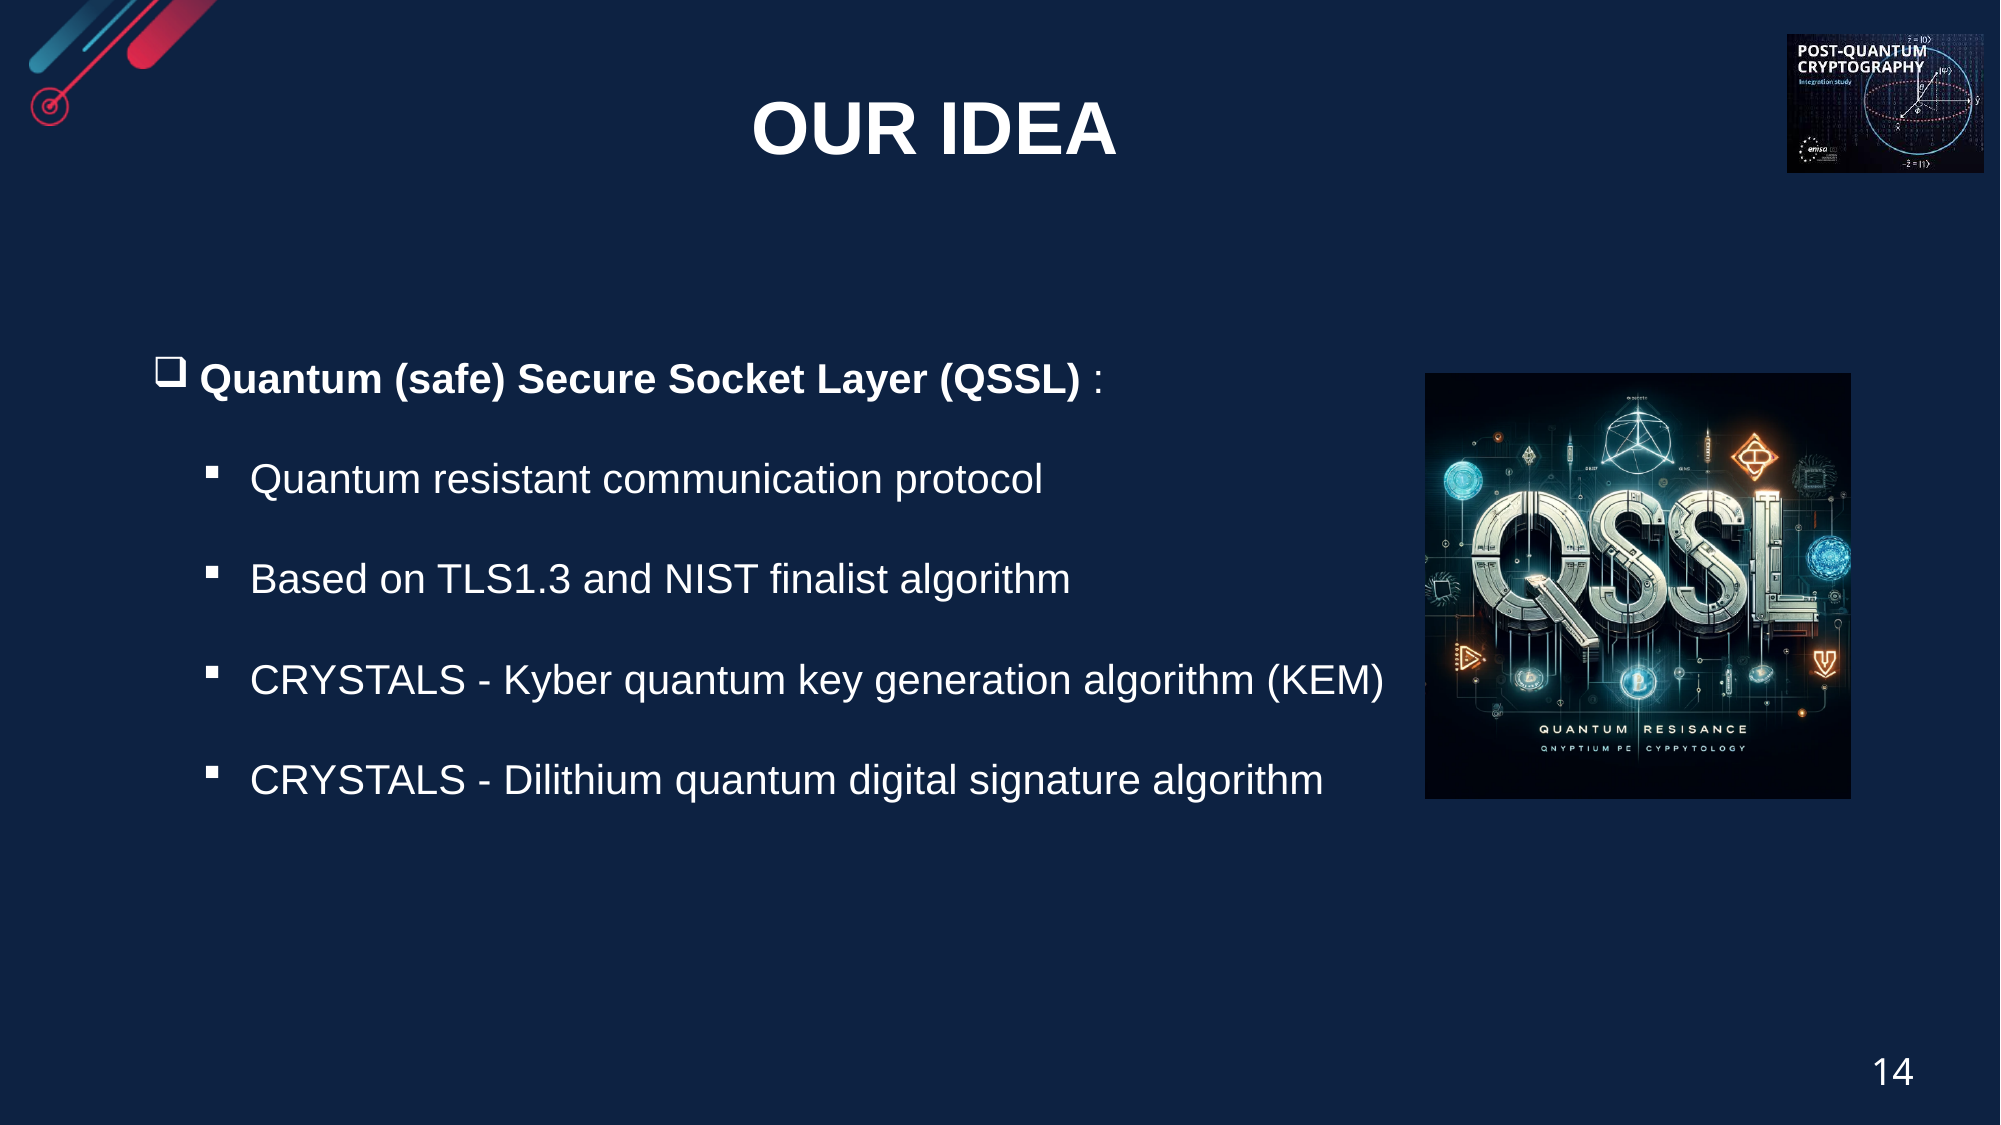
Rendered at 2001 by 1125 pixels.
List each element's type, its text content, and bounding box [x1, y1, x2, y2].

picture [1787, 34, 1984, 173]
picture [29, 0, 337, 126]
text_box 14 [1856, 1040, 1934, 1101]
list Quantum (safe) Secure Socket Layer (QSSL) : Quantum resistant communication protocol Based on TLS1.3 and NIST finalist algorithm CRYSTALS - Kyber quantum key generation algorithm (KEM) CRYSTALS - Dilithium quantum digital signature algorithm [90, 319, 1454, 973]
title Our IDEA [737, 90, 1145, 278]
picture [1424, 373, 1851, 800]
